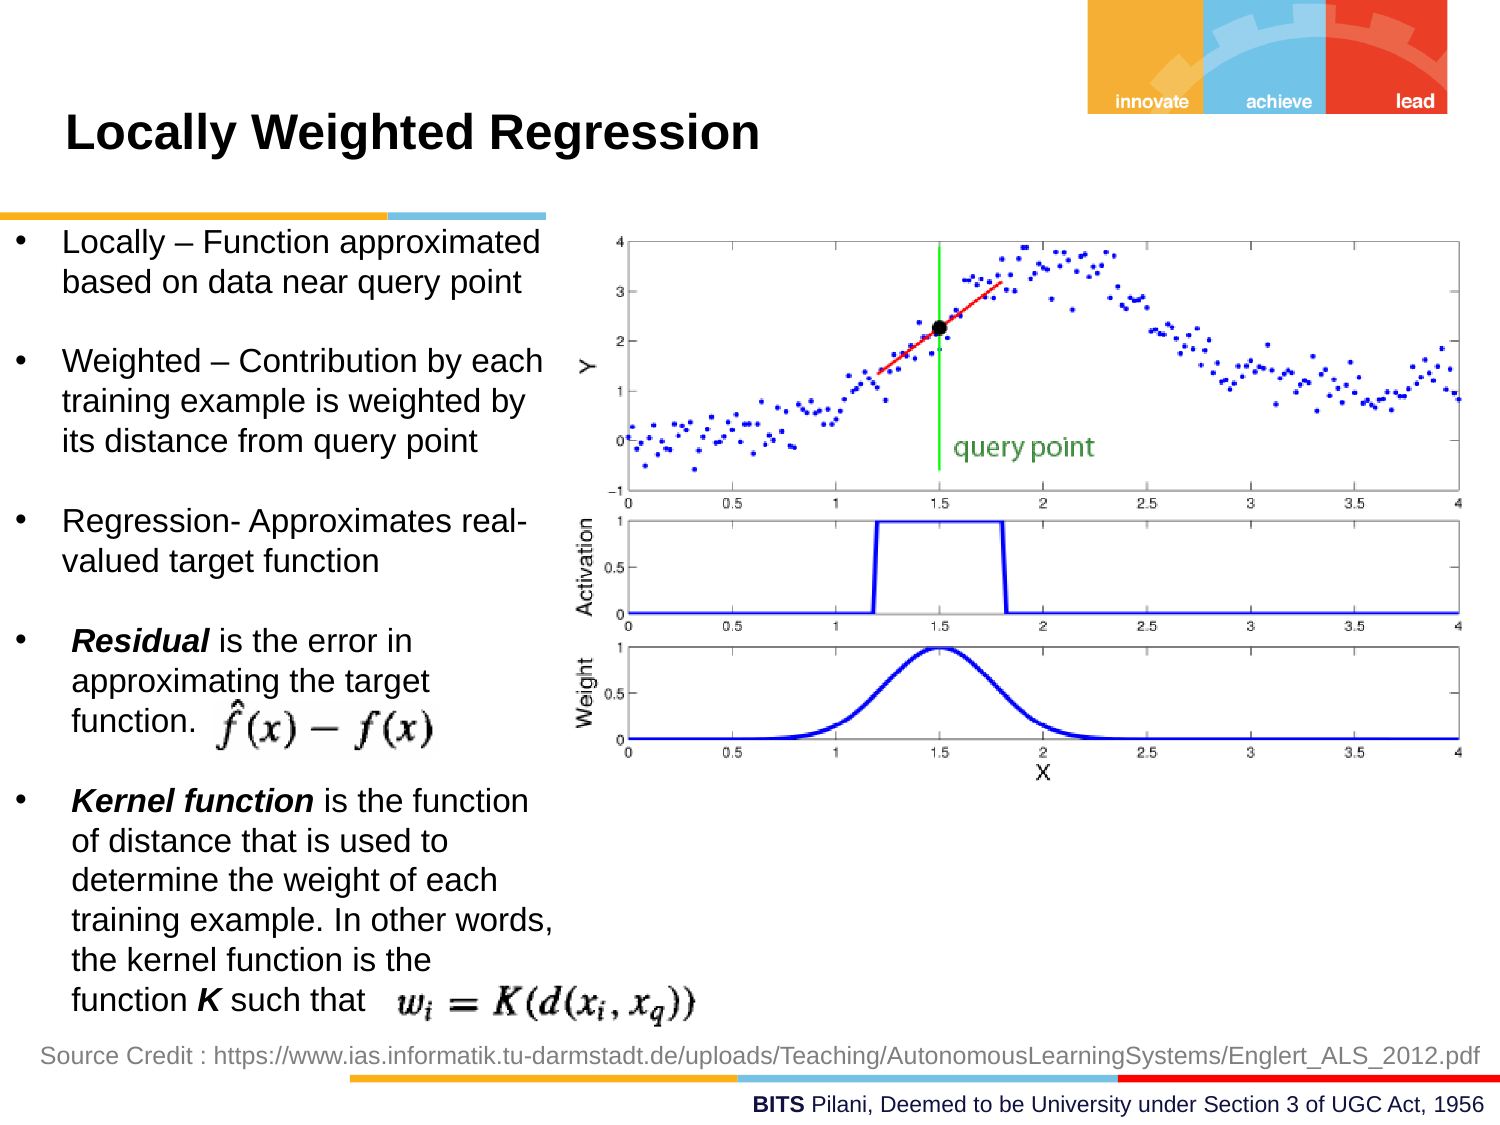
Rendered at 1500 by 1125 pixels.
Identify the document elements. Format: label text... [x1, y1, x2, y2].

picture [396, 982, 697, 1034]
picture [212, 699, 438, 759]
text_box Locally – Function approximated based on data near query point Weighted – Contribution by each training example is weighted by its distance from query point Regression- Approximates real-valued target function Residual is the error in approximating the target function. Kernel function is the function of distance that is used to determine the weight of each training example. In other words, the kernel function is the function K such that [0, 212, 572, 1125]
text_box Source Credit : https://www.ias.informatik.tu-darmstadt.de/uploads/Teaching/AutonomousLearningSystems/Englert_ALS_2012.pdf [24, 1032, 1500, 1078]
list Locally Weighted Regression [50, 24, 1088, 212]
picture [1087, 0, 1448, 114]
picture [546, 205, 1500, 796]
